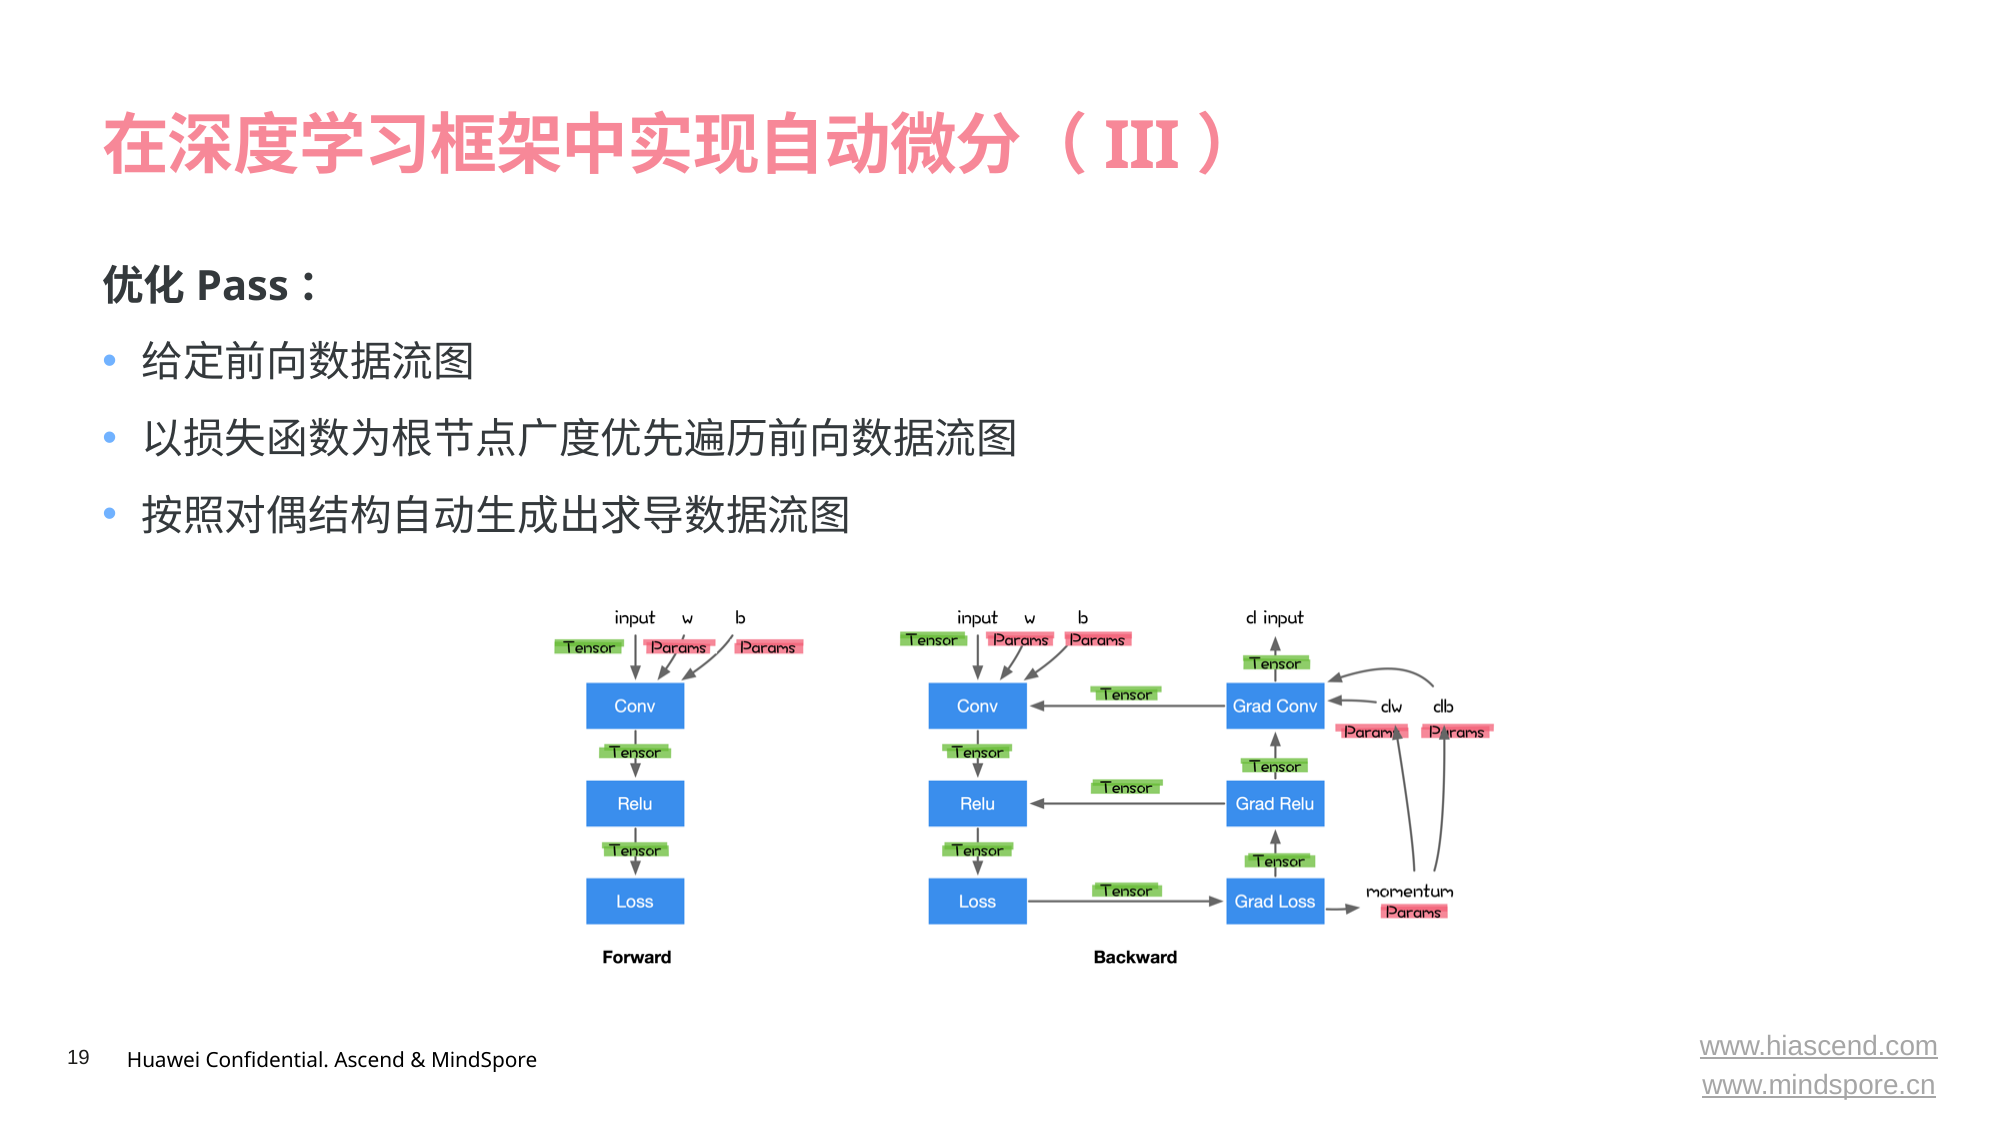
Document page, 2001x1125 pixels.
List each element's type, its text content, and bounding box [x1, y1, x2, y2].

title 在深度学习框架中实现自动微分（III） [102, 101, 1901, 199]
picture [551, 597, 1496, 973]
list 优化Pass： 给定前向数据流图 以损失函数为根节点广度优先遍历前向数据流图 按照对偶结构自动生成出求导数据流图 [102, 243, 1901, 986]
